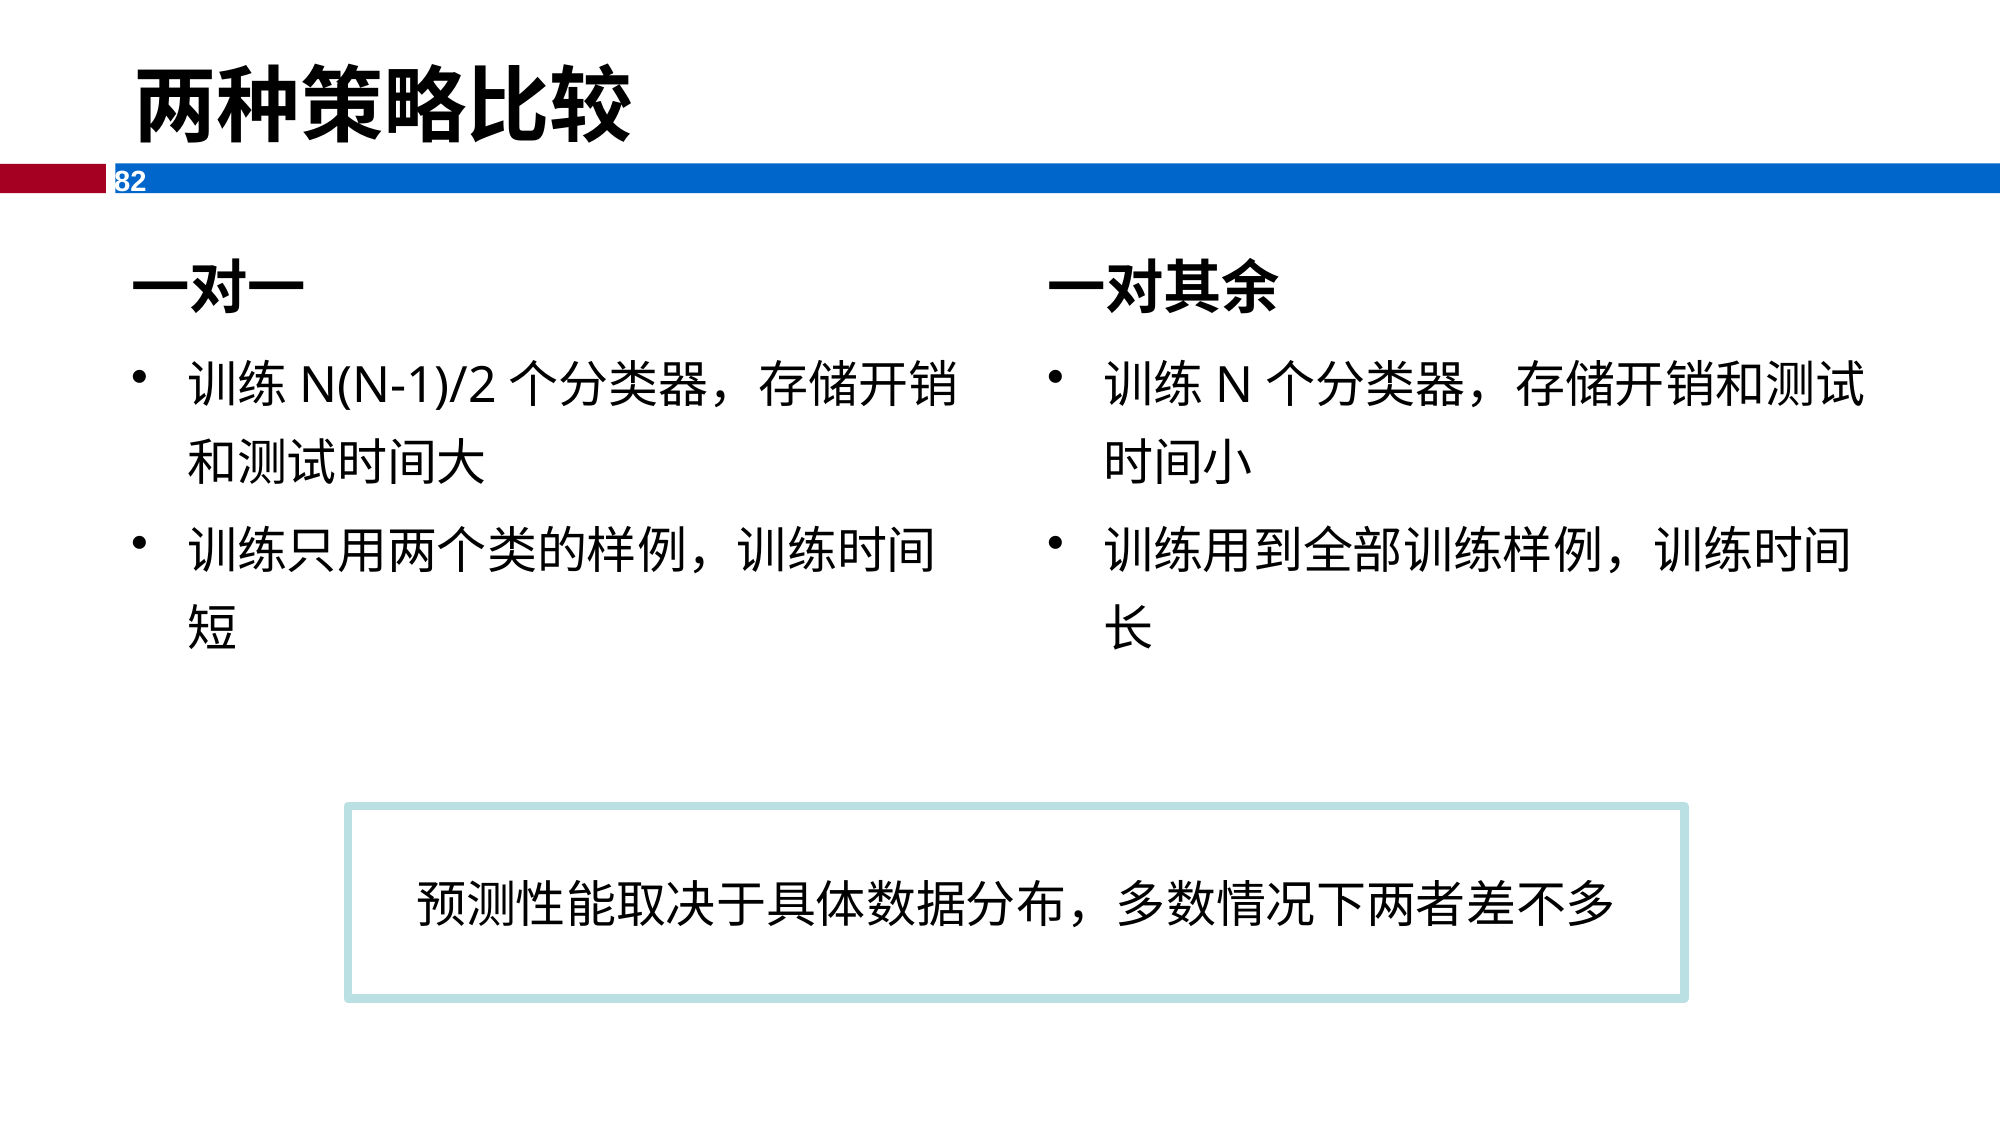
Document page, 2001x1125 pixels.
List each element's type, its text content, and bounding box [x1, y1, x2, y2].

text_box 预测性能取决于具体数据分布，多数情况下两者差不多 [346, 804, 1687, 1001]
list 训练N(N-1)/2个分类器，存储开销和测试时间大 训练只用两个类的样例，训练时间短 [116, 327, 1000, 976]
list 一对其余 [1032, 222, 1917, 327]
list 一对一 [116, 222, 1000, 327]
list 训练N个分类器，存储开销和测试时间小 训练用到全部训练样例，训练时间长 [1032, 327, 1917, 976]
title 两种策略比较 [118, 23, 1889, 182]
